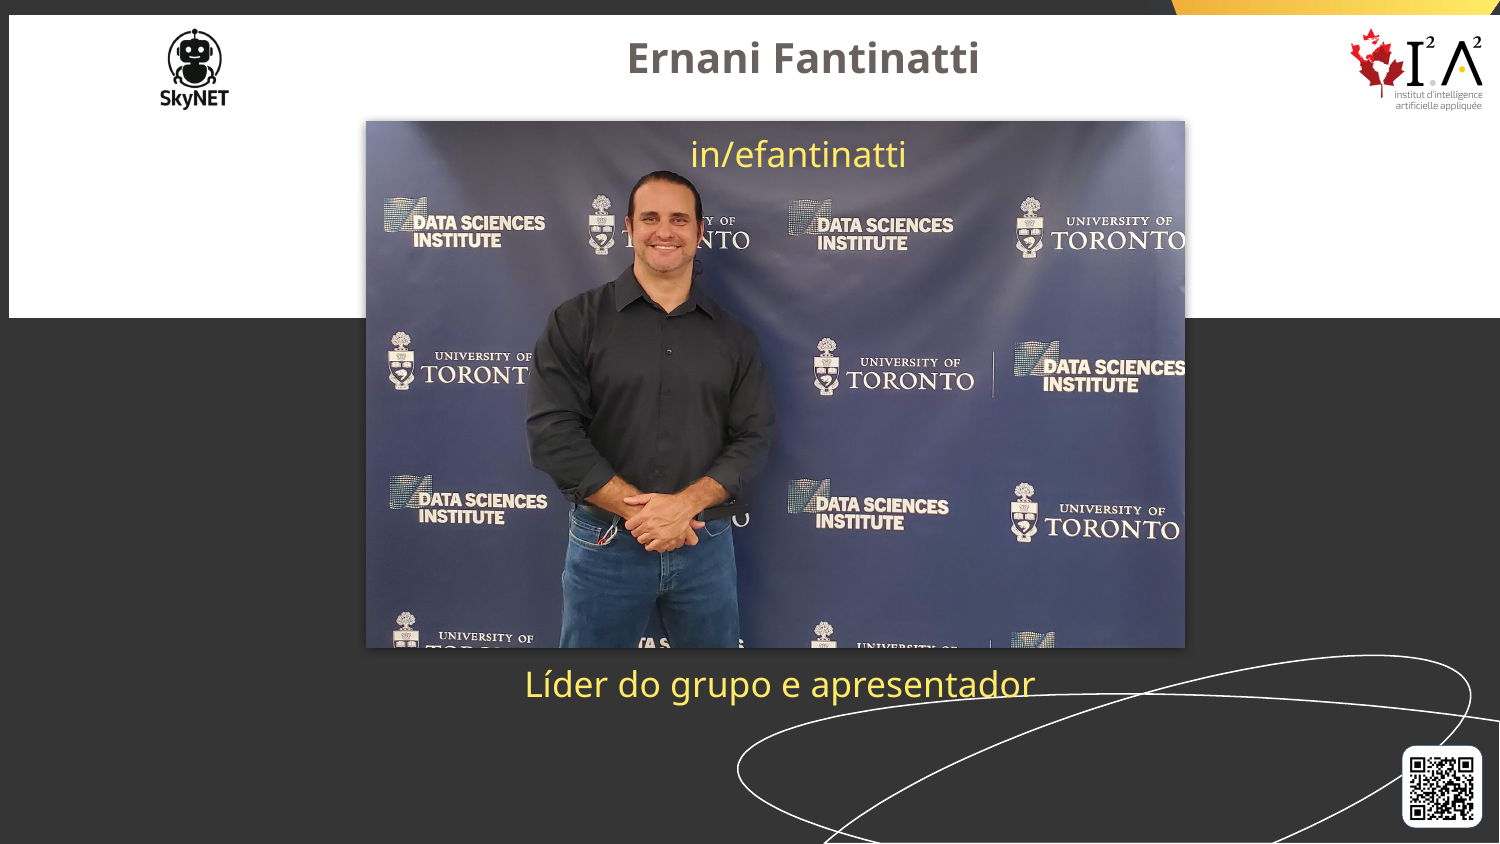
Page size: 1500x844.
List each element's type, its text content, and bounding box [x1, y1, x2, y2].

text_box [1401, 745, 1483, 829]
text_box Líder do grupo e apresentador [371, 650, 1190, 720]
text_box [8, 0, 1500, 318]
picture [366, 121, 1186, 648]
